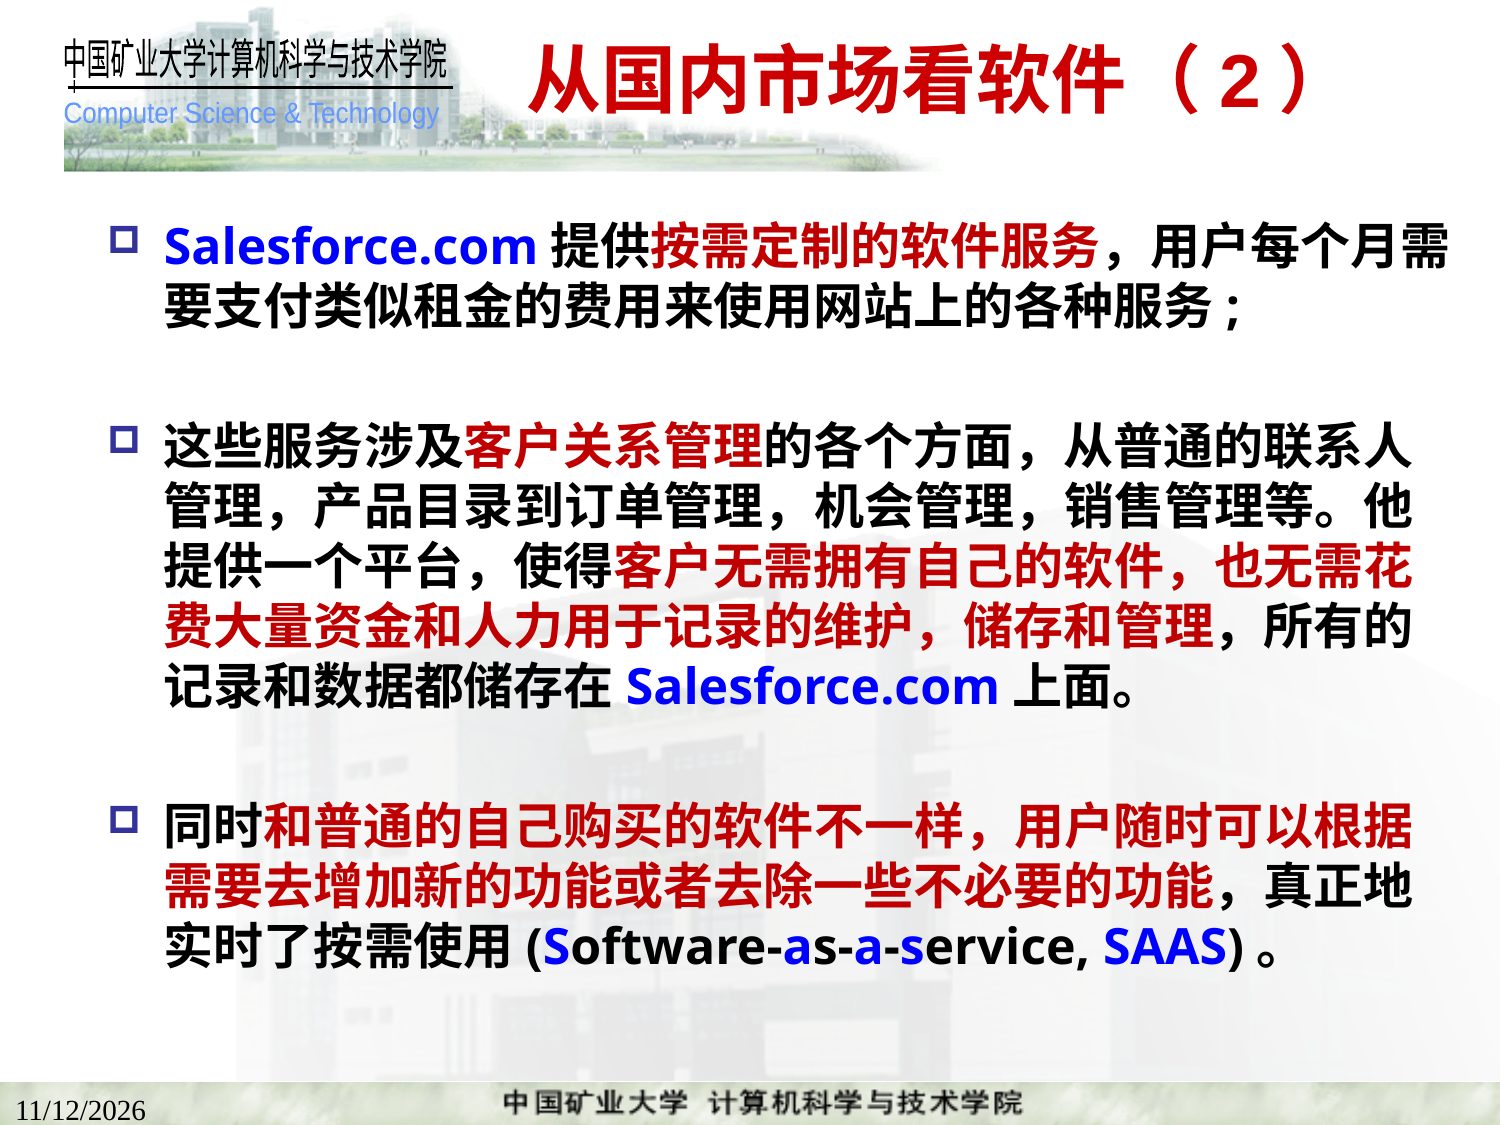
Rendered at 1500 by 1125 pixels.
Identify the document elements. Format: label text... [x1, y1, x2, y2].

list Salesforce.com提供按需定制的软件服务，用户每个月需要支付类似租金的费用来使用网站上的各种服务; 这些服务涉及客户关系管理的各个方面，从普通的联系人管理，产品目录到订单管理，机会管理，销售管理等。他提供一个平台，使得客户无需拥有自己的软件，也无需花费大量资金和人力用于记录的维护，储存和管理，所有的记录和数据都储存在Salesforce.com上面。 同时和普通的自己购买的软件不一样，用户随时可以根据需要去增加新的功能或者去除一些不必要的功能，真正地实时了按需使用(Software-as-a-service, SAAS)。 [92, 207, 1468, 1083]
picture [313, 1083, 1364, 1125]
picture [76, 50, 82, 60]
title 从国内市场看软件（2） [478, 14, 1402, 141]
picture [67, 50, 73, 60]
slide_number [1364, 1082, 1500, 1125]
picture [64, 0, 954, 175]
slide_number [0, 1083, 313, 1125]
